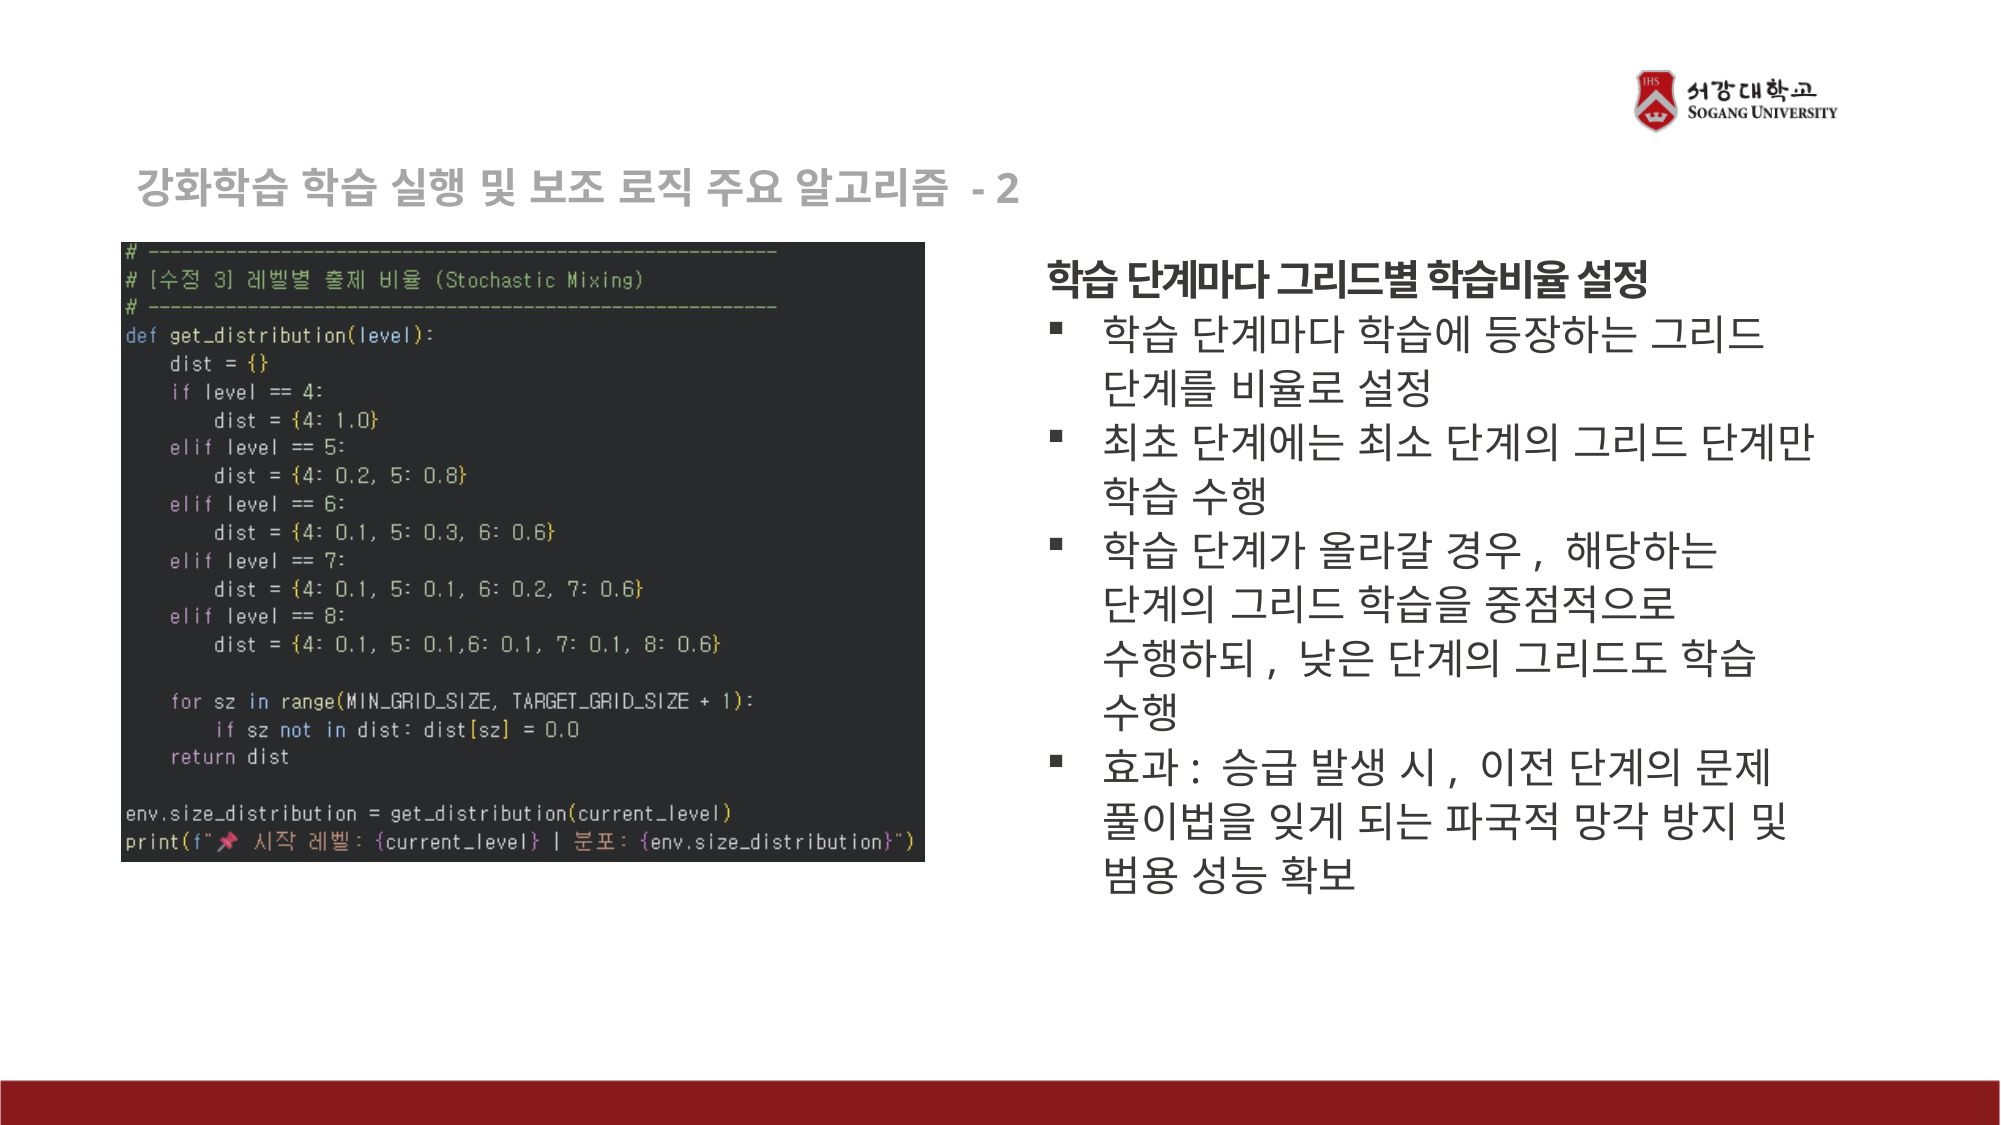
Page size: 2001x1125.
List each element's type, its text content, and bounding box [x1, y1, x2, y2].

text_box 학습 단계마다 그리드별 학습비율 설정 학습 단계마다 학습에 등장하는 그리드 단계를 비율로 설정 최초 단계에는 최소 단계의 그리드 단계만 학습 수행 학습 단계가 올라갈 경우, 해당하는 단계의 그리드 학습을 중점적으로 수행하되, 낮은 단계의 그리드도 학습 수행 효과: 승급 발생 시, 이전 단계의 문제 풀이법을 잊게 되는 파국적 망각 방지 및 범용 성능 확보 [1031, 242, 1835, 908]
picture [0, 70, 2000, 1125]
text_box 강화학습 학습 실행 및 보조 로직 주요 알고리즘 - 2 [121, 153, 1835, 219]
